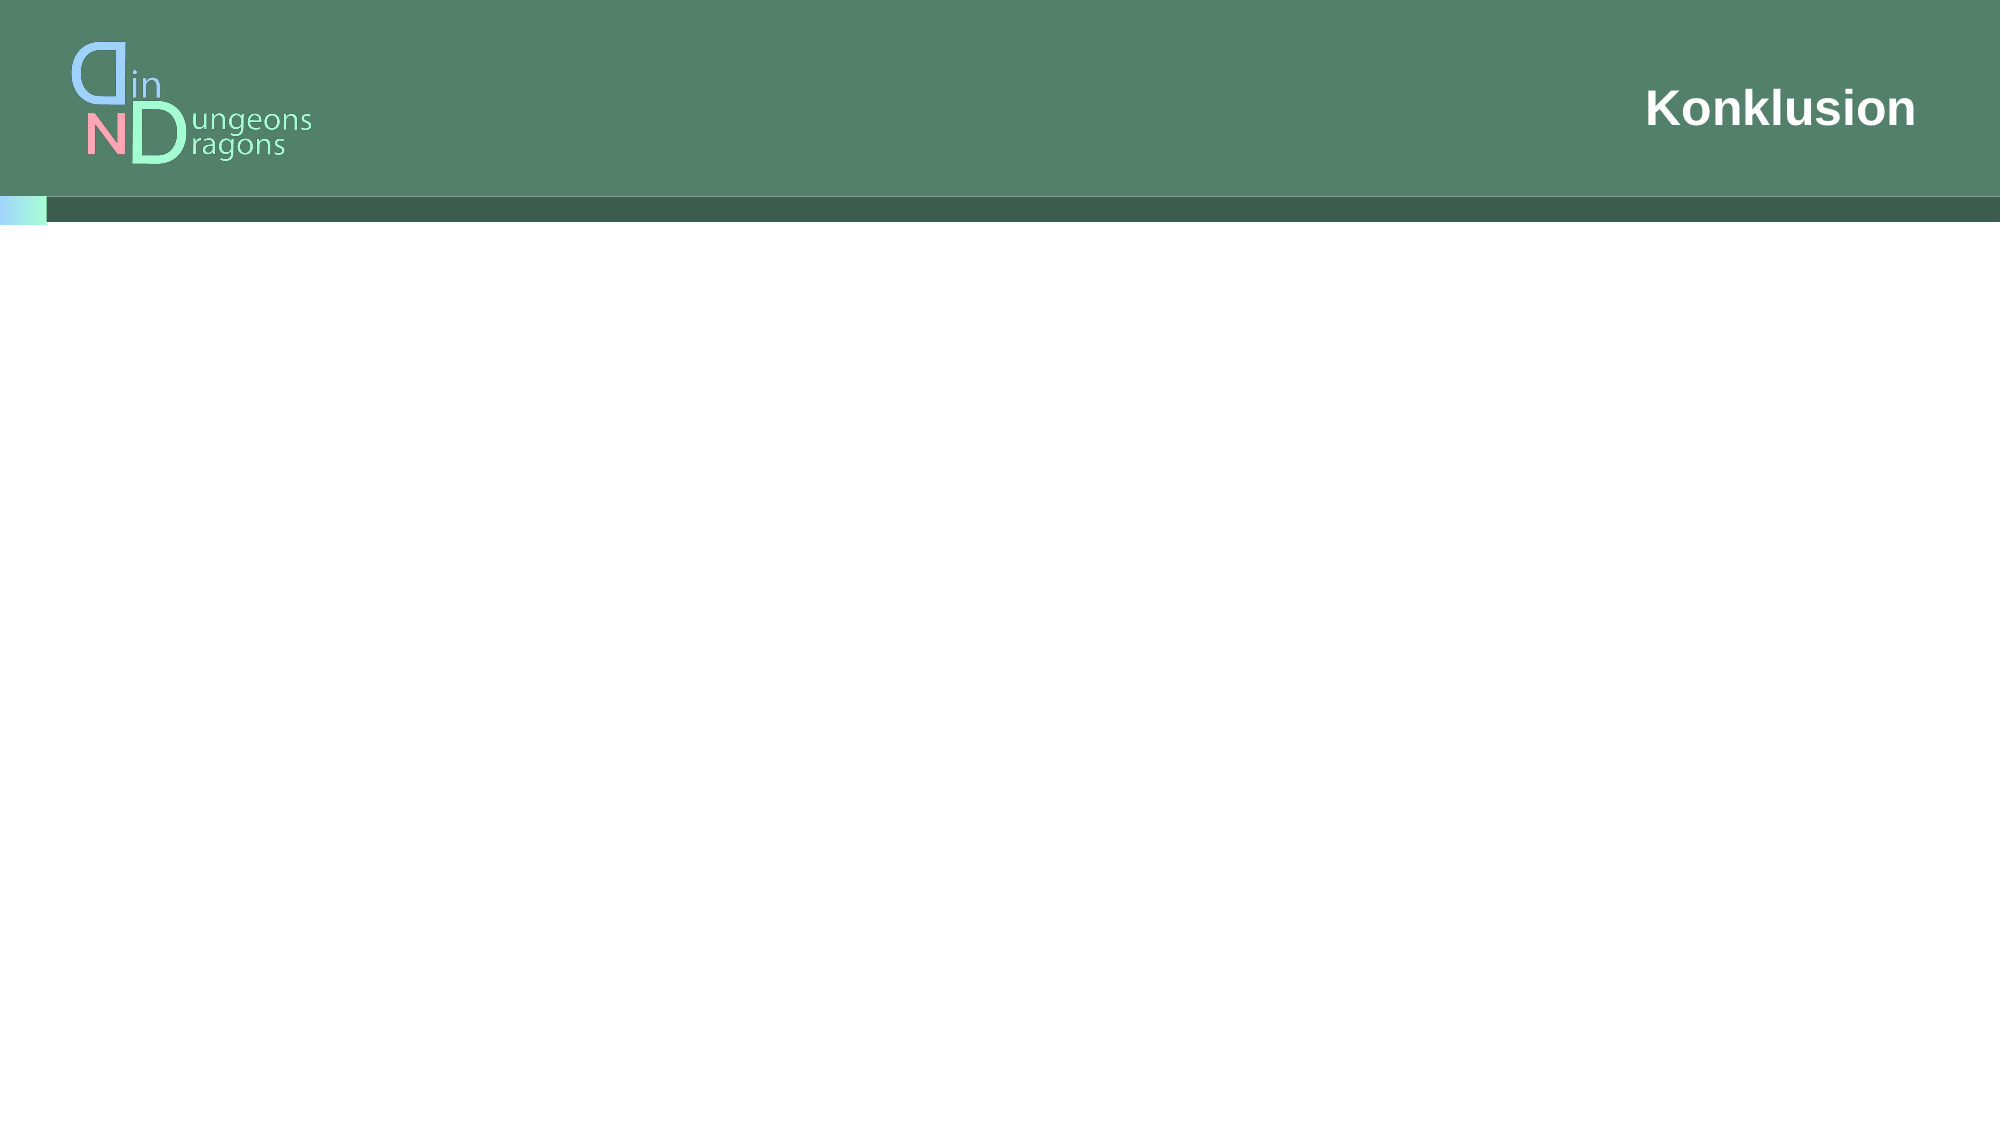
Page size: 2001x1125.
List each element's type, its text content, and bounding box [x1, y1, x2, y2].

picture [67, 24, 324, 170]
text_box Konklusion [1411, 68, 1933, 143]
text_box [0, 0, 2000, 195]
text_box [0, 195, 48, 226]
text_box [48, 195, 2000, 223]
